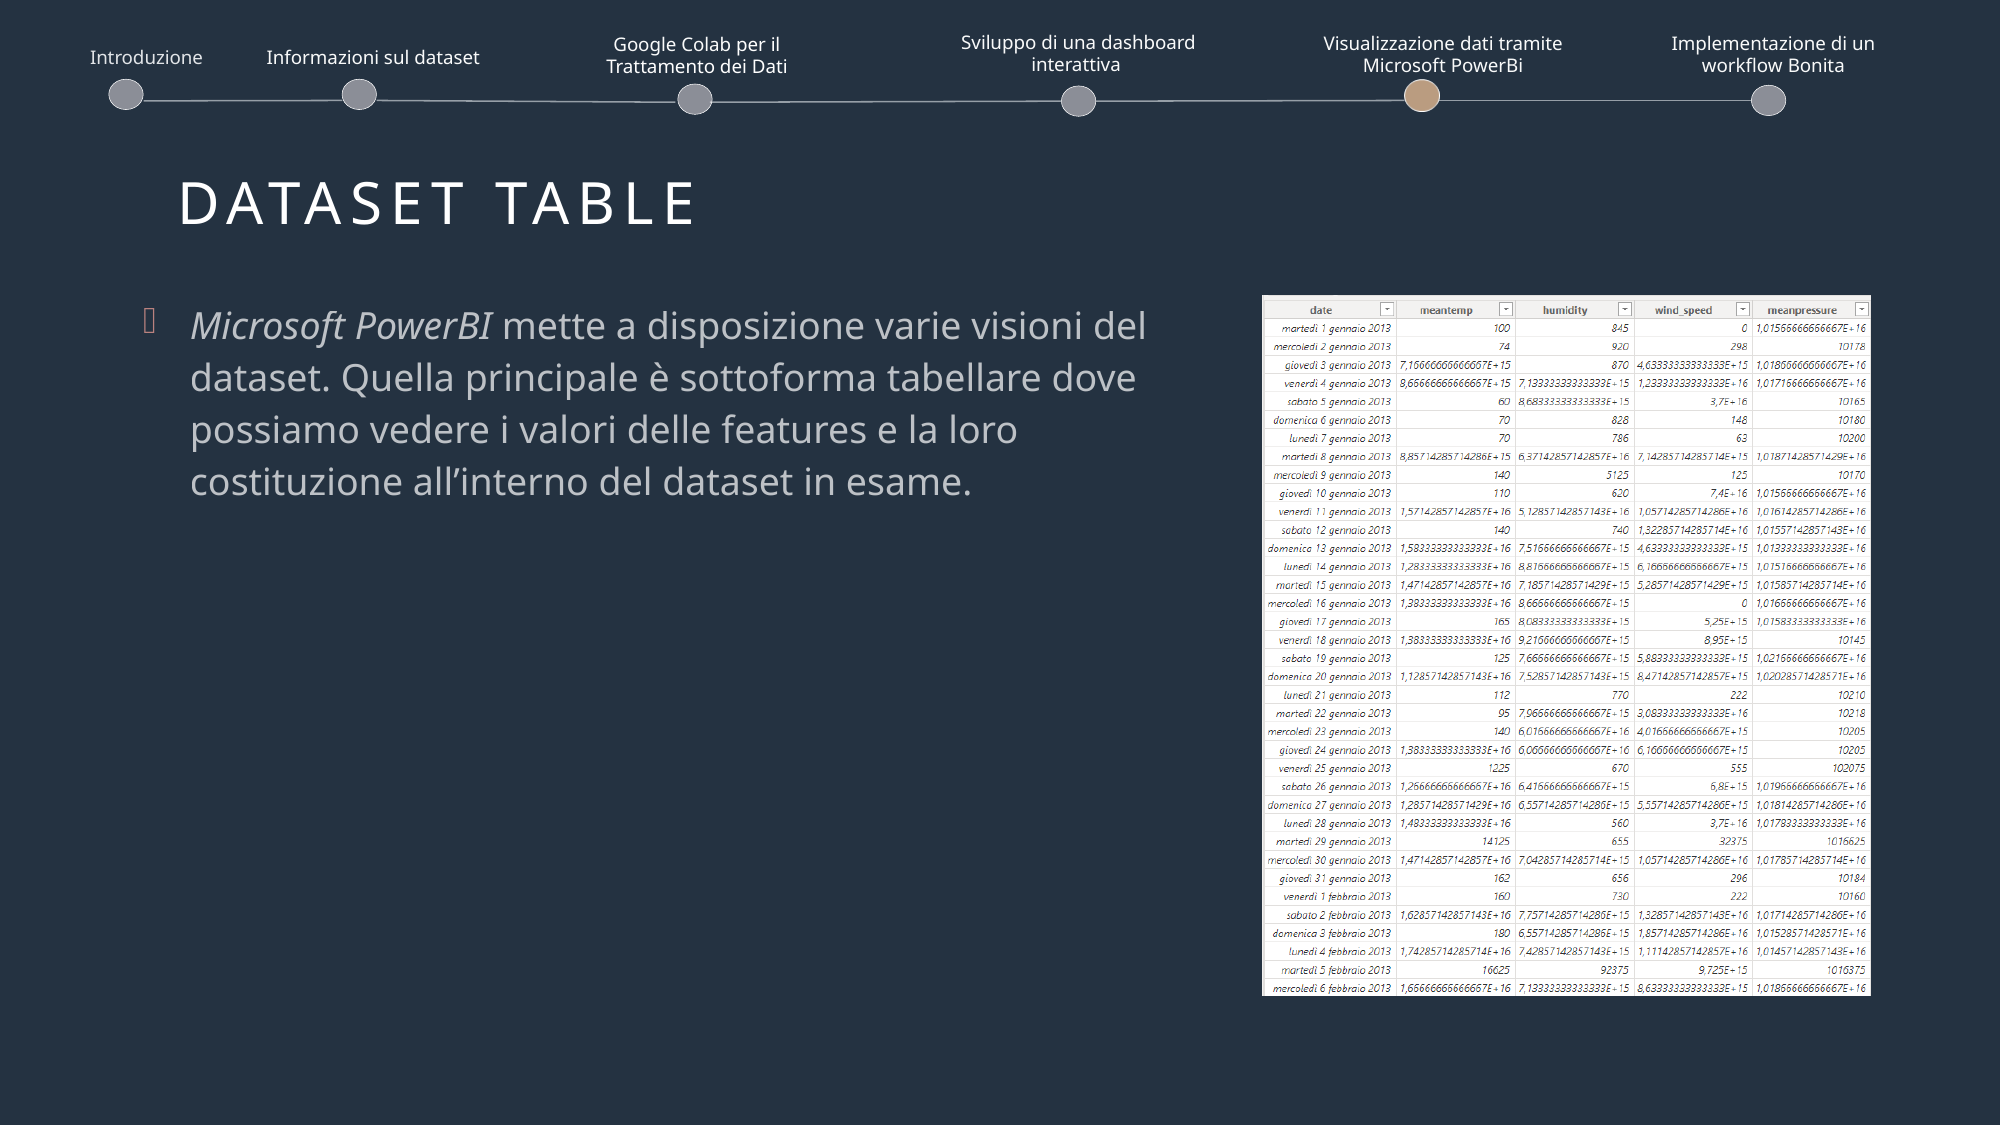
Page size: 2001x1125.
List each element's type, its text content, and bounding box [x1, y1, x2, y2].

picture [1403, 79, 1440, 113]
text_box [50, 22, 1907, 117]
title Dataset table [177, 165, 1822, 274]
list Microsoft PowerBI mette a disposizione varie visioni del dataset. Quella principale è sottoforma tabellare dove possiamo vedere i valori delle features e la loro costituzione all’interno del dataset in esame. [143, 295, 1191, 949]
picture [1262, 295, 1871, 996]
